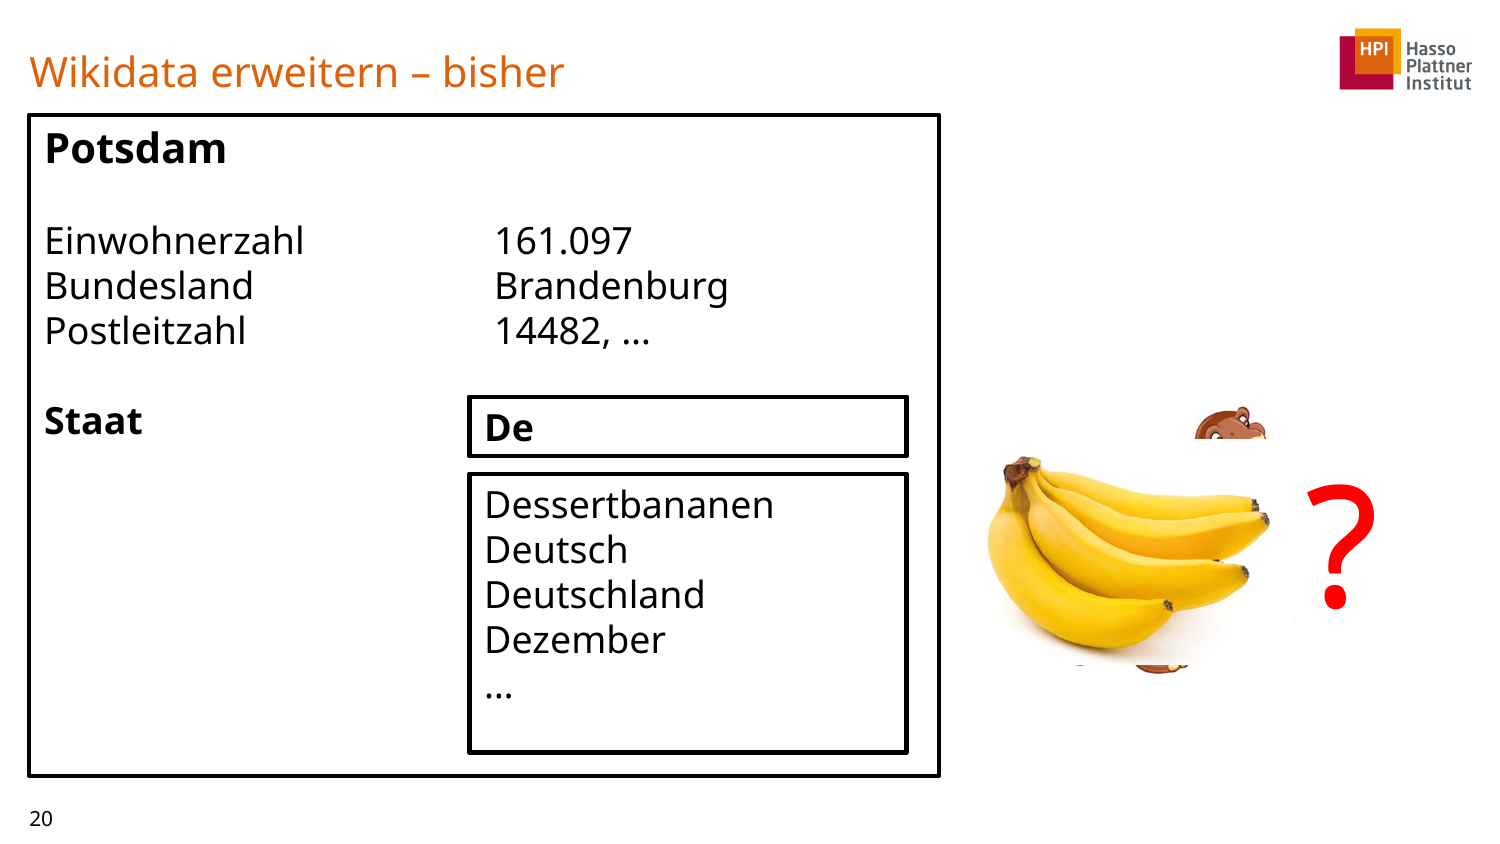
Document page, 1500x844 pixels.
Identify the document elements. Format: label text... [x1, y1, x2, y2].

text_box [1002, 399, 1403, 433]
text_box Dessertbananen Deutsch Deutschland Dezember … [467, 472, 909, 754]
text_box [975, 433, 1404, 665]
text_box De [467, 395, 909, 458]
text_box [1002, 672, 1403, 681]
picture [1338, 26, 1475, 93]
title Wikidata erweitern – bisher [29, 38, 1312, 216]
slide_number 20 [29, 805, 65, 836]
text_box Potsdam Einwohnerzahl 161.097 Bundesland Brandenburg Postleitzahl 14482, … Staat [27, 113, 941, 778]
